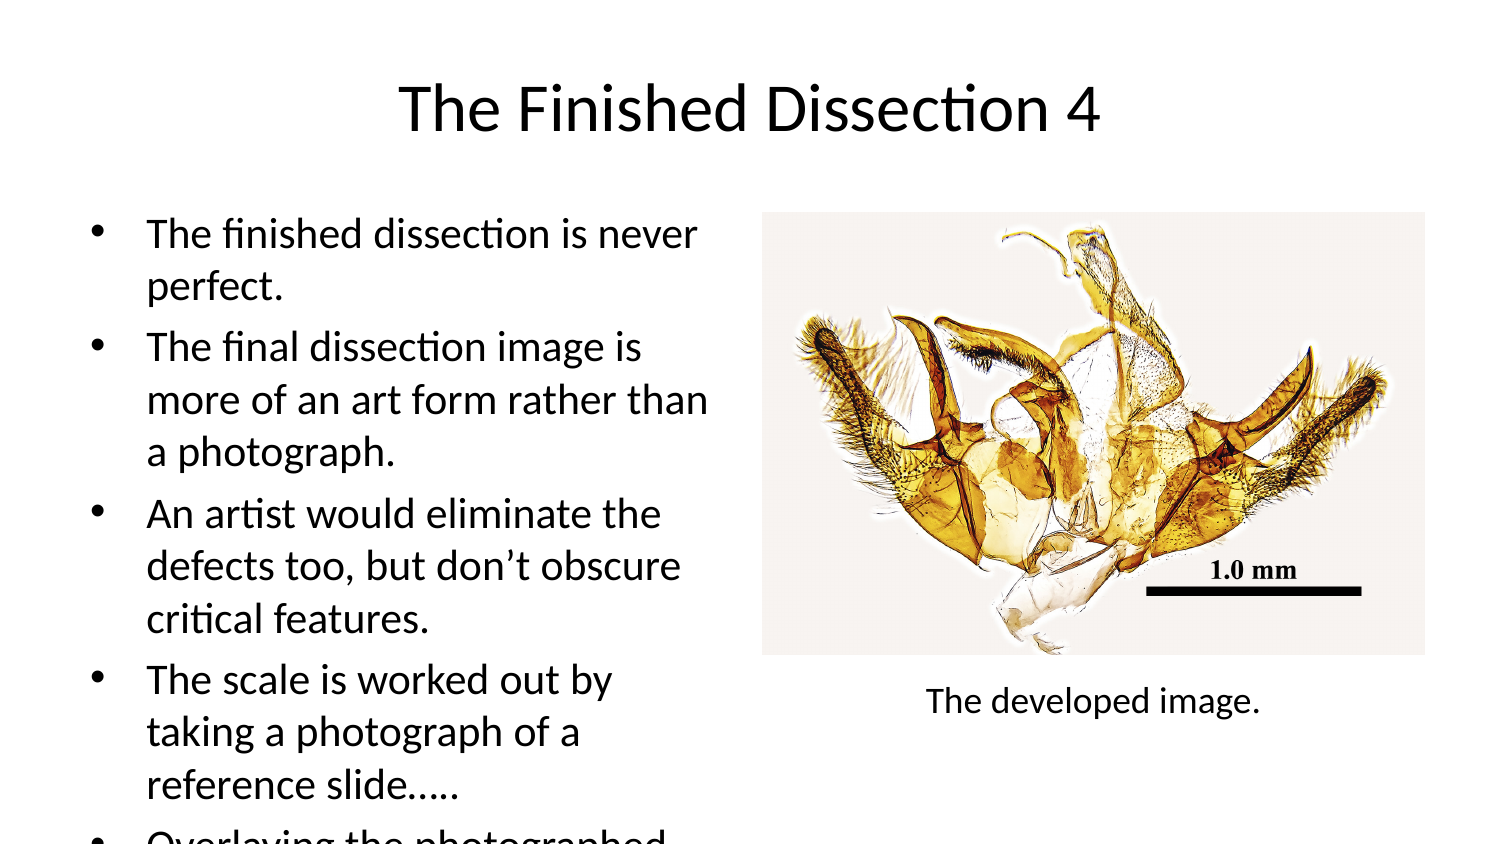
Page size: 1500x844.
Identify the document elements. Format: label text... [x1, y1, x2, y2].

picture [762, 212, 1426, 655]
text_box The developed image. [762, 668, 1425, 753]
list The finished dissection is never perfect. The final dissection image is more of an art form rather than a photograph. An artist would eliminate the defects too, but don’t obscure critical features. The scale is worked out by taking a photograph of a reference slide….. Overlaying the photographed scale allows us to draw a nice reference line. [75, 196, 738, 754]
title The Finished Dissection 4 [75, 33, 1425, 175]
